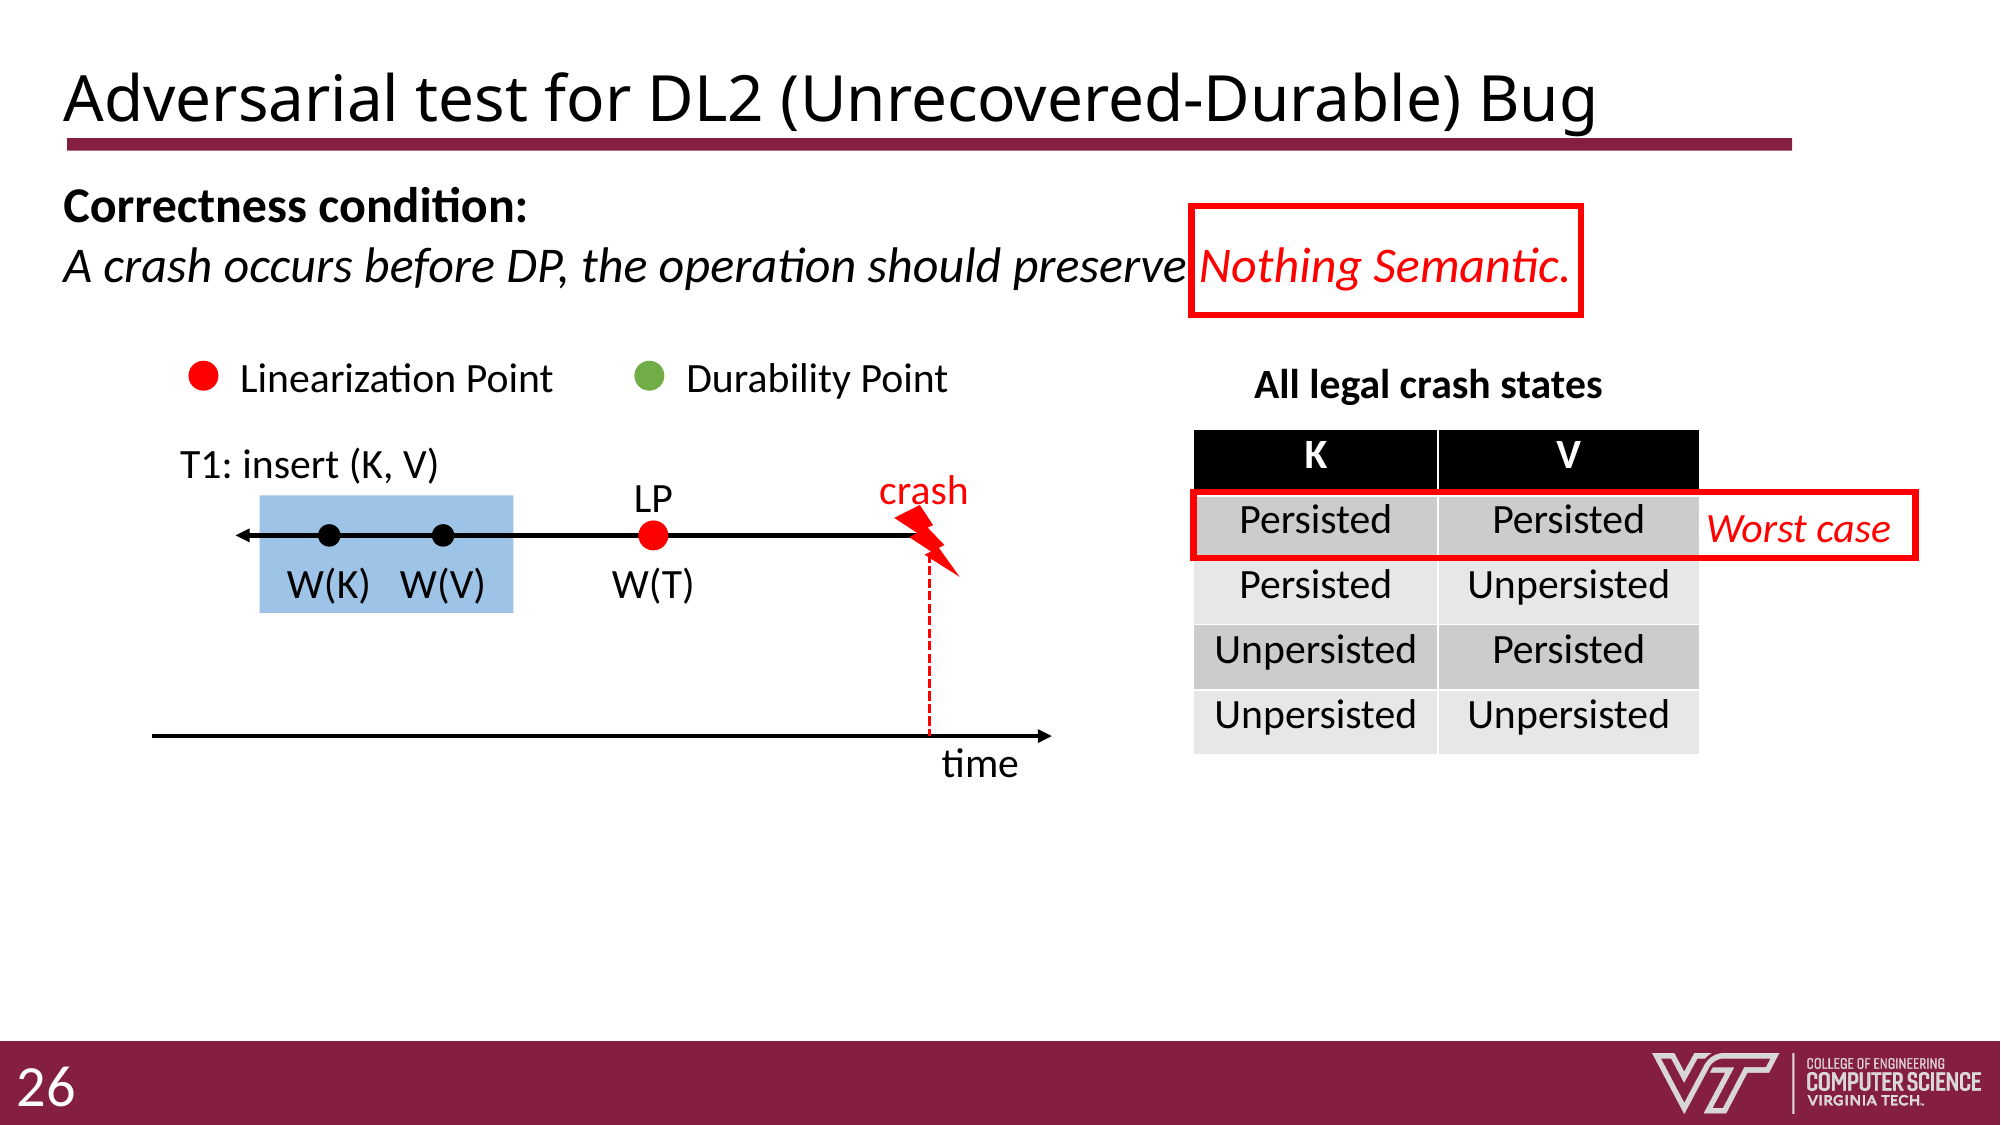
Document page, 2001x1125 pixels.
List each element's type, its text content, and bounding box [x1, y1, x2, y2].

text_box crash [862, 455, 986, 521]
text_box Linearization Point [225, 342, 573, 408]
text_box time [931, 728, 1042, 736]
text_box Correctness condition: A crash occurs before DP, the operation should preserve Nothing Semantic. [48, 164, 1863, 300]
text_box W(V) [384, 549, 502, 615]
table_header V [1439, 430, 1699, 491]
table_cell Unpersisted [1194, 691, 1437, 754]
text_box Worst case [1681, 493, 1916, 559]
table_cell Persisted [1194, 560, 1437, 624]
table_cell Unpersisted [1439, 691, 1699, 754]
table_header K [1194, 430, 1437, 491]
text_box [897, 521, 961, 578]
text_box W(T) [579, 549, 728, 615]
table_cell Unpersisted [1194, 625, 1437, 689]
text_box All legal crash states [1222, 349, 1635, 414]
text_box [637, 529, 670, 535]
slide_number 26 [0, 1053, 91, 1114]
text_box time [919, 728, 929, 736]
title Adversarial test for DL2 (Unrecovered-Durable) Bug [48, 59, 1927, 144]
text_box [430, 536, 456, 548]
text_box T1: insert (K, V) [159, 429, 461, 495]
text_box Durability Point [671, 342, 1019, 408]
text_box LP [611, 463, 696, 529]
text_box [1192, 491, 1917, 559]
text_box [637, 536, 670, 549]
text_box [430, 523, 456, 535]
text_box [317, 523, 342, 535]
table_cell Unpersisted [1439, 560, 1699, 624]
text_box [187, 359, 220, 392]
text_box [317, 536, 342, 548]
text_box [1191, 205, 1582, 316]
text_box [633, 359, 666, 392]
table_cell Persisted [1439, 625, 1699, 689]
text_box time [919, 737, 1042, 793]
text_box [259, 538, 515, 614]
text_box [259, 494, 515, 533]
text_box W(K) [270, 549, 384, 615]
